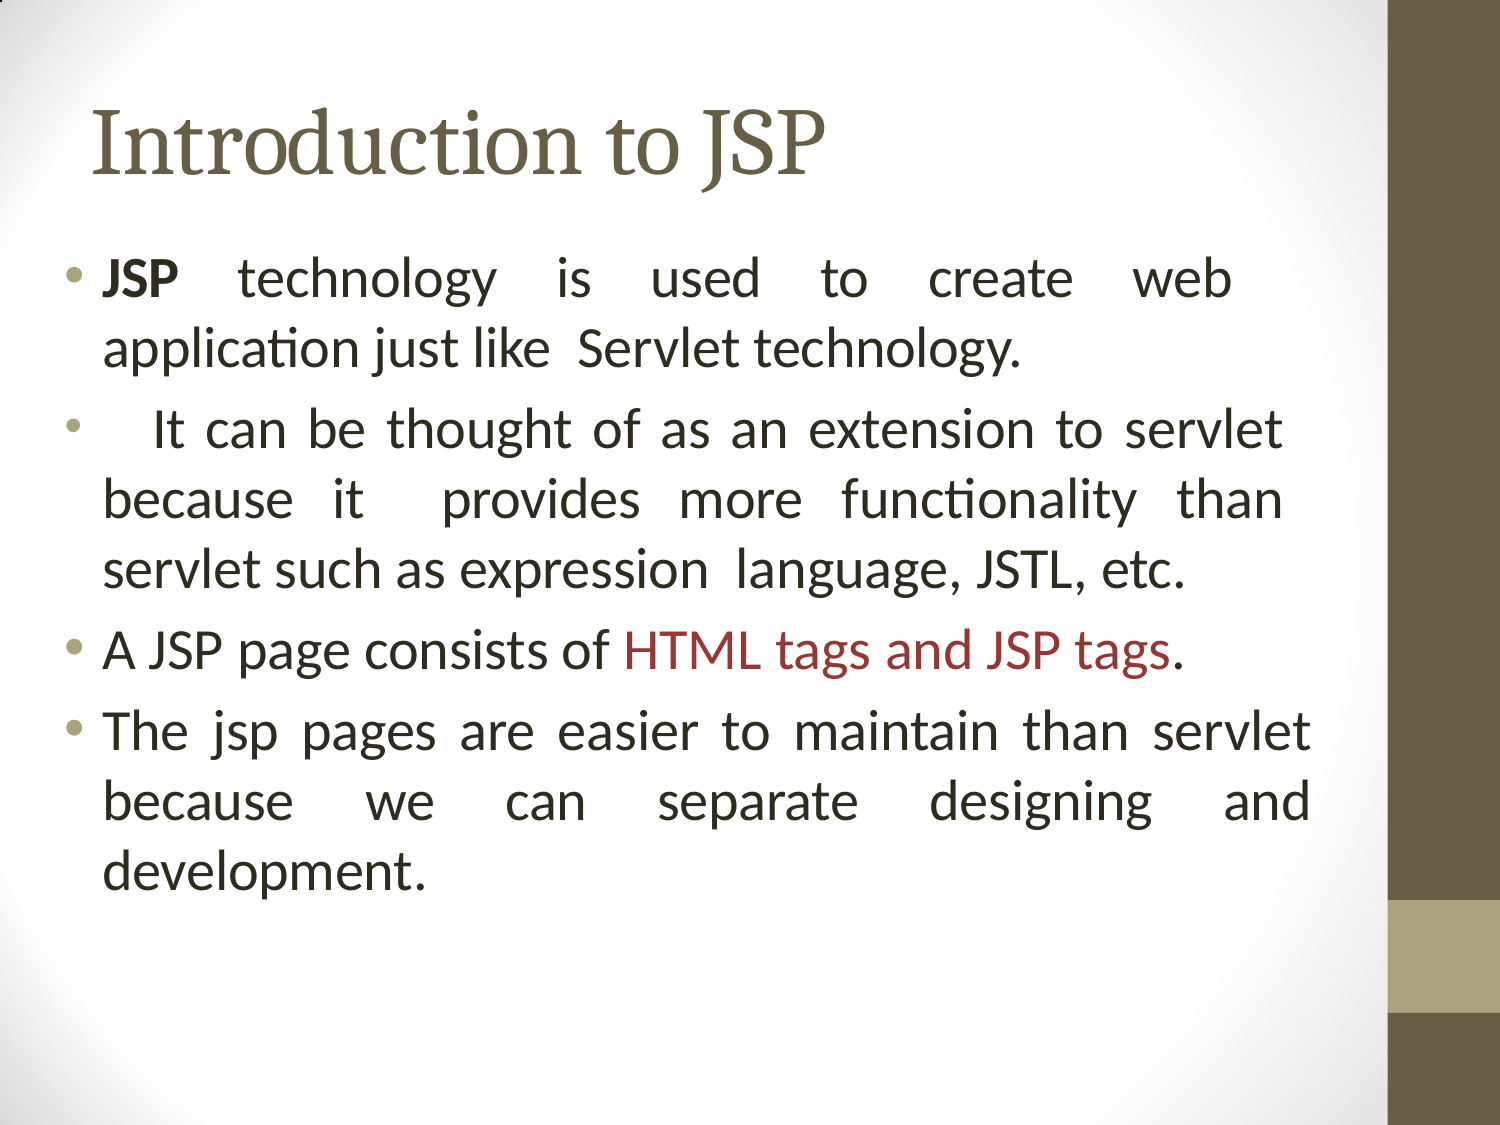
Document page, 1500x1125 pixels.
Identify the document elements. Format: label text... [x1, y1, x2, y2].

text_box JSP technology is used to create web application just like Servlet technology. It can be thought of as an extension to servlet because it provides more functionality than servlet such as expression language, JSTL, etc. A JSP page consists of HTML tags and JSP tags. The jsp pages are easier to maintain than servlet because we can separate designing and development. [62, 237, 1313, 903]
title Introduction to JSP [87, 76, 828, 237]
picture [0, 0, 1387, 1125]
